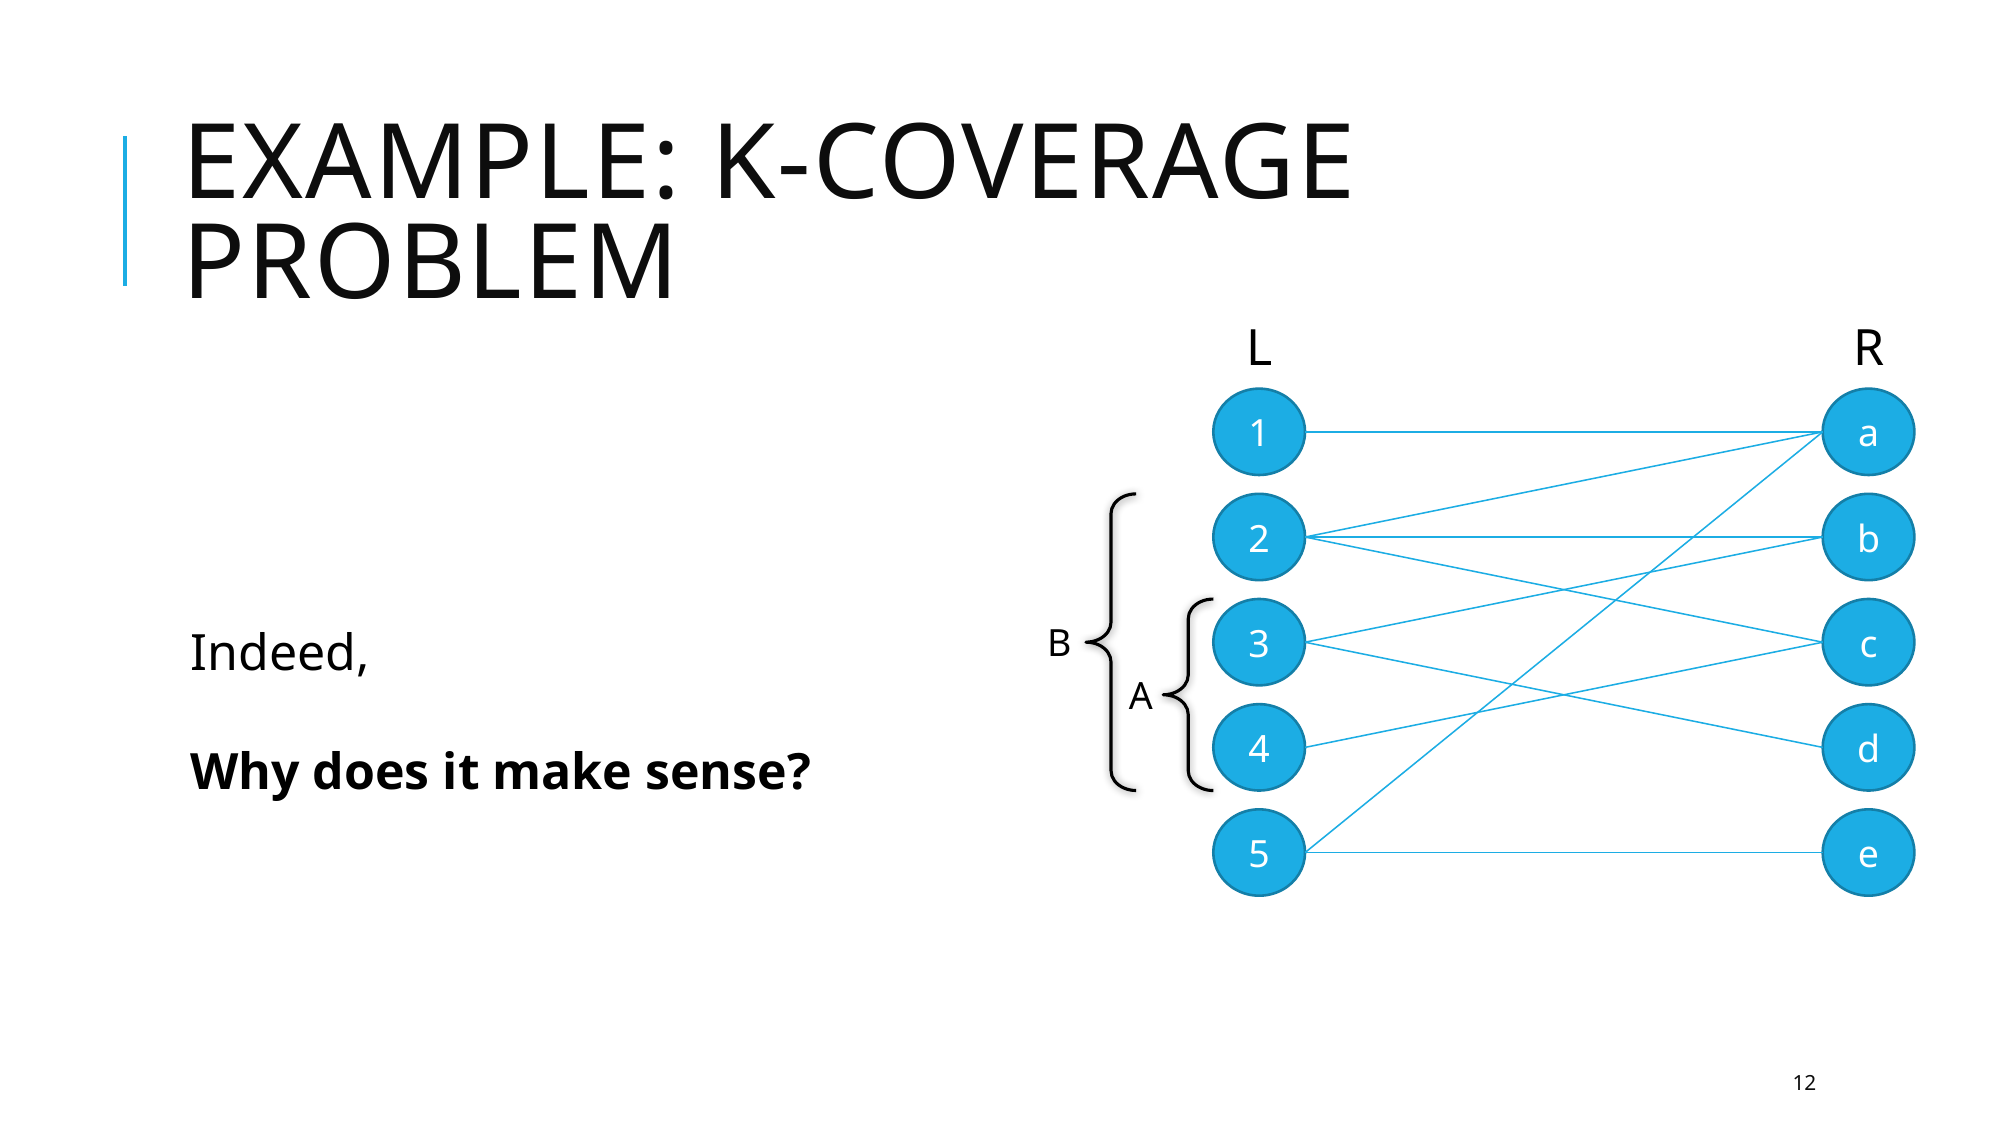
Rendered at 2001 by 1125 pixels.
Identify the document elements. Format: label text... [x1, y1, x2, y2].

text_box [1142, 598, 1214, 791]
text_box 2 [1211, 492, 1296, 582]
text_box 1 [1211, 392, 1306, 477]
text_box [1213, 307, 1915, 384]
text_box 4 [1220, 702, 1297, 792]
text_box a [1821, 392, 1916, 477]
text_box 3 [1220, 597, 1296, 687]
title Example: k-coverage problem [168, 96, 1763, 342]
text_box e [1822, 808, 1916, 897]
text_box c [1830, 597, 1916, 687]
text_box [1304, 431, 1823, 851]
text_box 5 [1211, 808, 1306, 897]
text_box d [1829, 702, 1916, 792]
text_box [1032, 493, 1137, 791]
slide_number 12 [1777, 1061, 1938, 1107]
text_box b [1830, 492, 1916, 582]
